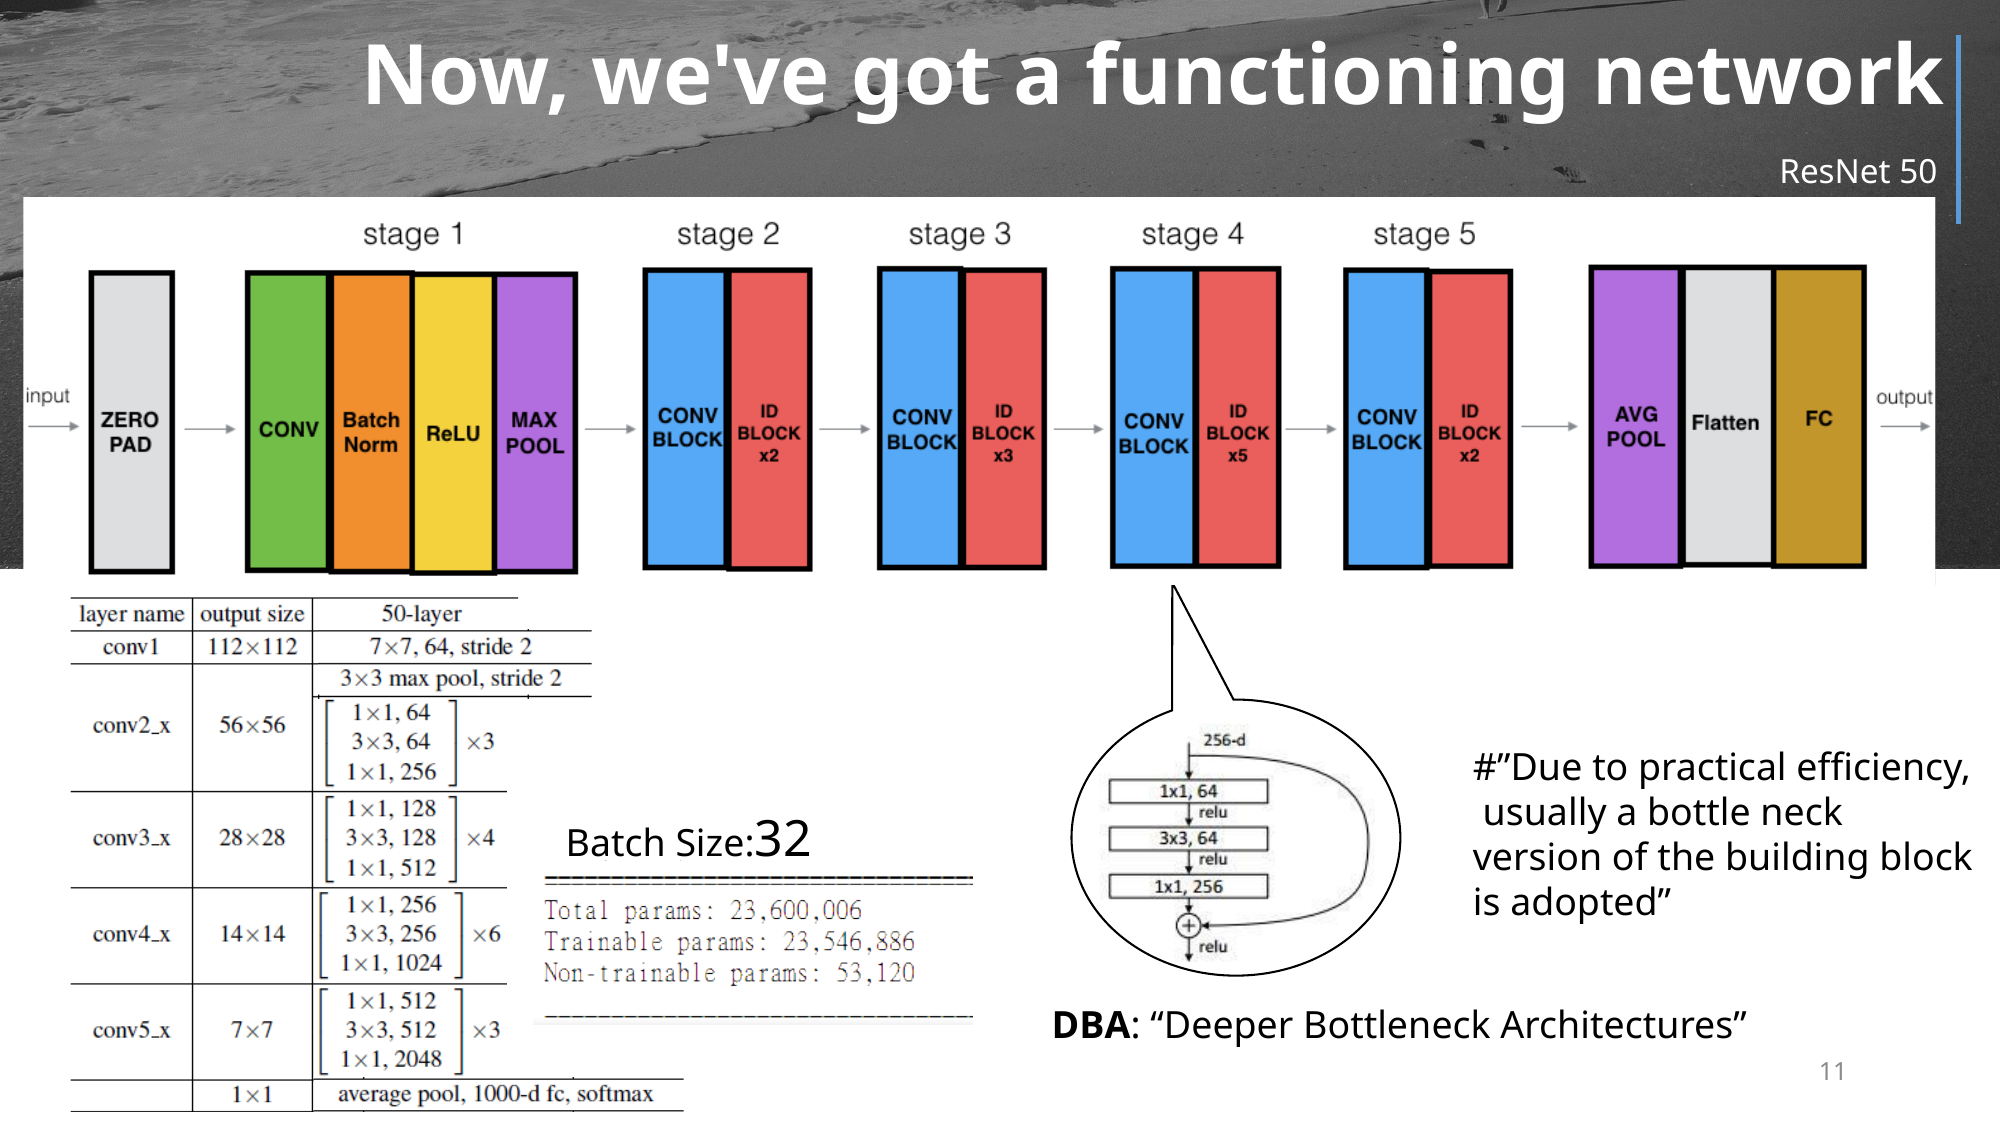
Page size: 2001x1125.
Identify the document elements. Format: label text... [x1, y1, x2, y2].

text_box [57, 576, 684, 1112]
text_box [267, 13, 1961, 195]
picture [532, 860, 973, 1025]
picture [0, 0, 2000, 585]
text_box Batch Size:32 [684, 799, 929, 860]
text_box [1071, 699, 1439, 976]
text_box #”Due to practical efficiency, usually a bottle neck version of the building block is adopted” [1458, 735, 1989, 931]
text_box DBA: “Deeper Bottleneck Architectures” [1036, 993, 1763, 1054]
slide_number 11 [1412, 1042, 1863, 1103]
